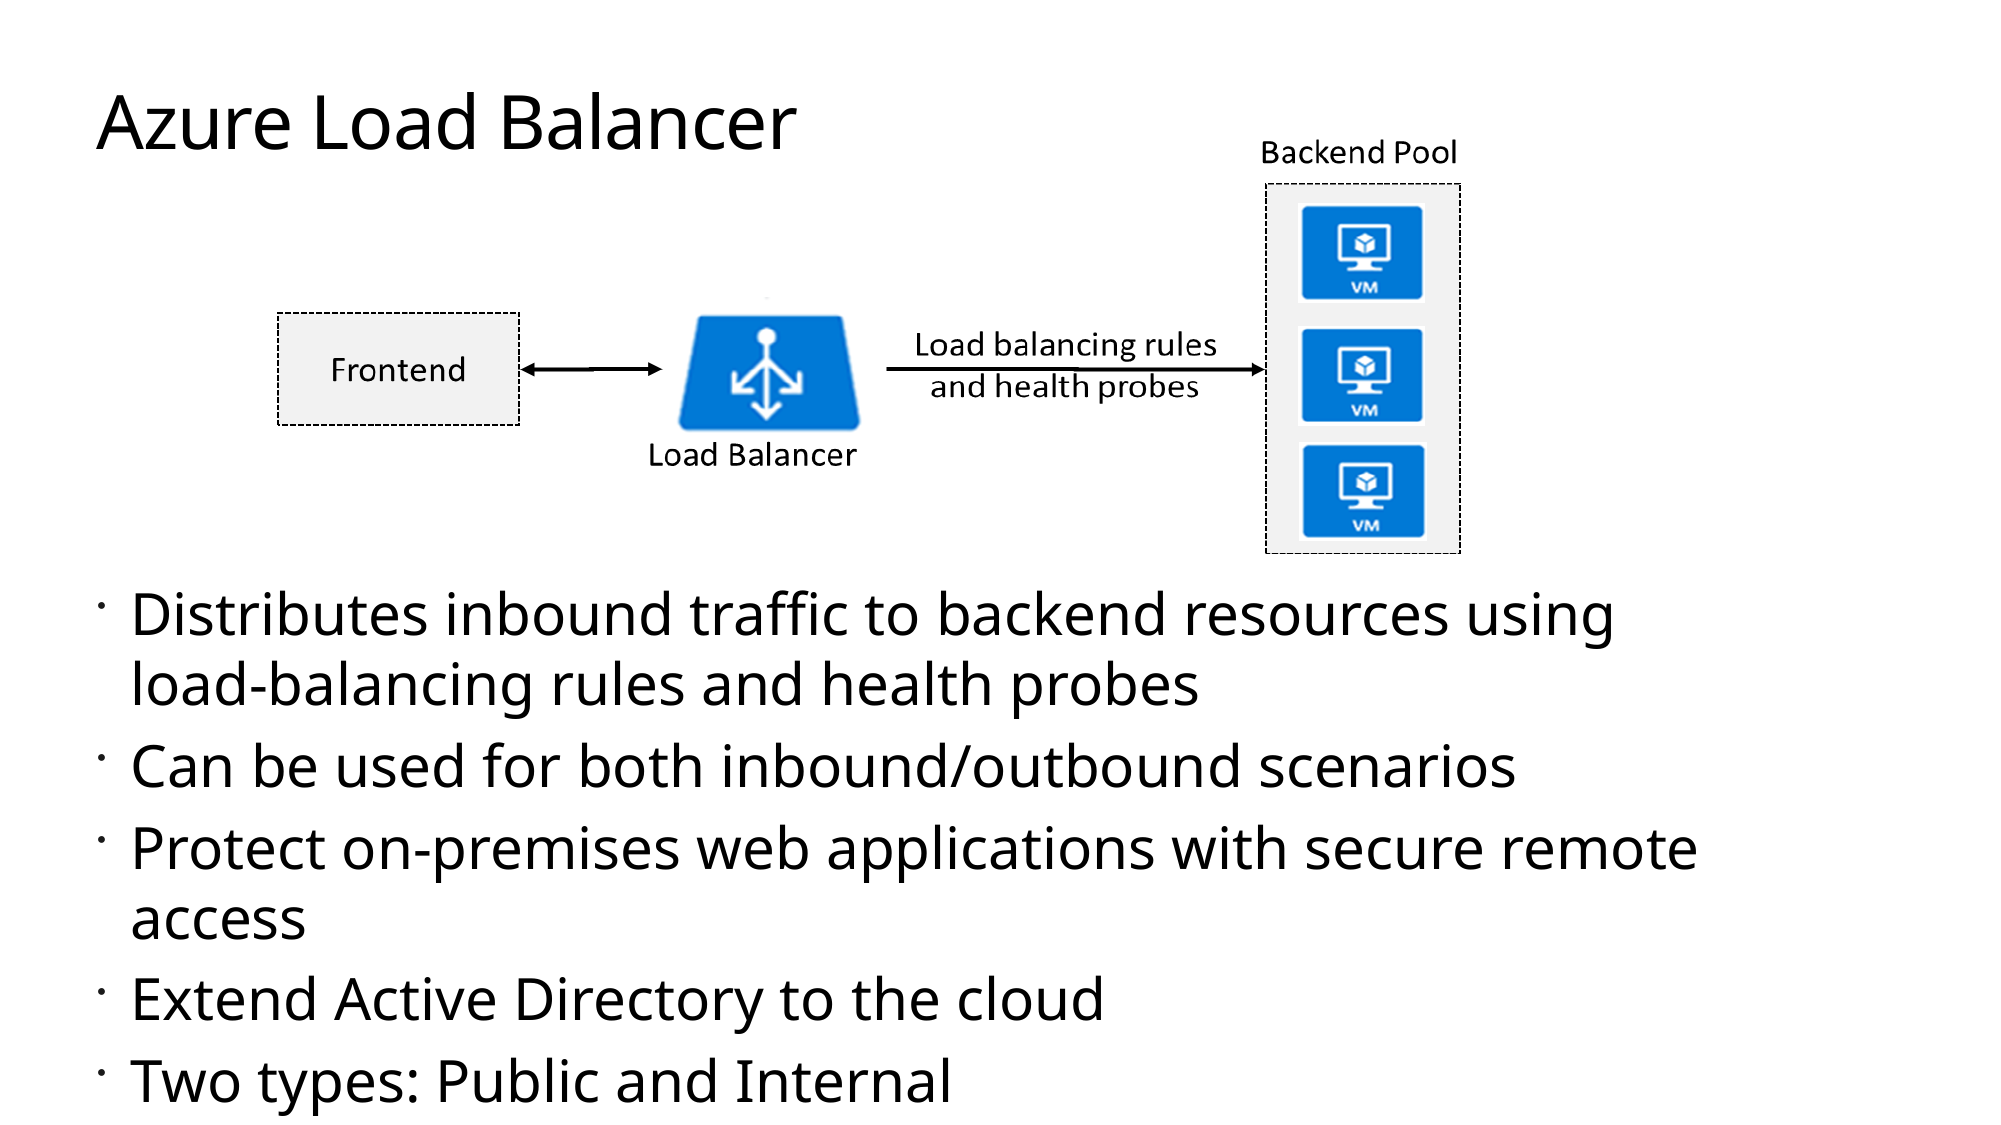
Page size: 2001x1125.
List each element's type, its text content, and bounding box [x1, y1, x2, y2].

list Distributes inbound traffic to backend resources using load-balancing rules and health probes Can be used for both inbound/outbound scenarios Protect on-premises web applications with secure remote access Extend Active Directory to the cloud Two types: Public and Internal [92, 577, 1763, 1062]
picture [277, 118, 1481, 554]
title Azure Load Balancer [96, 75, 1904, 166]
